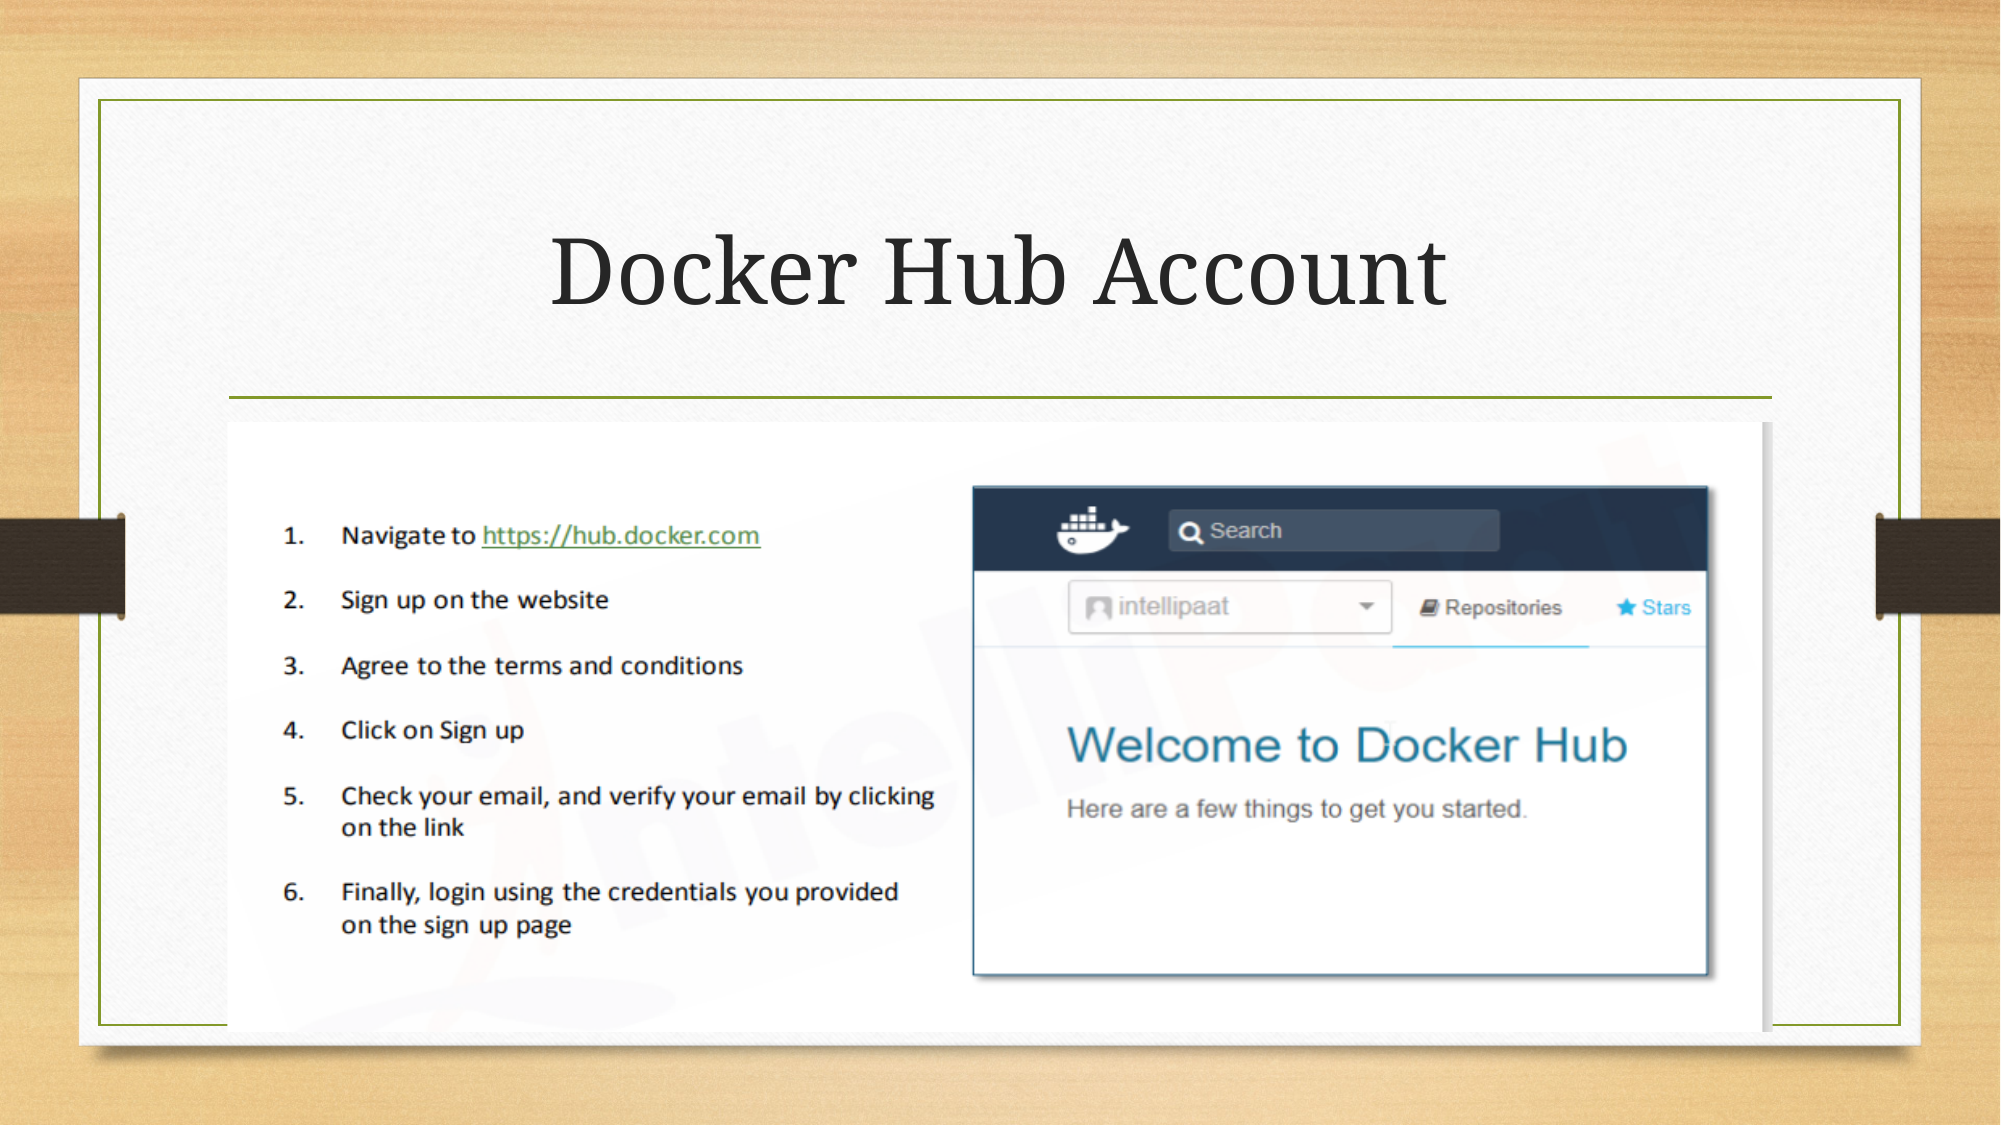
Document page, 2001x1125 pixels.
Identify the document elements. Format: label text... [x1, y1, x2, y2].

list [227, 421, 1773, 1032]
picture [0, 0, 2001, 1125]
title Docker Hub Account [212, 161, 1788, 375]
